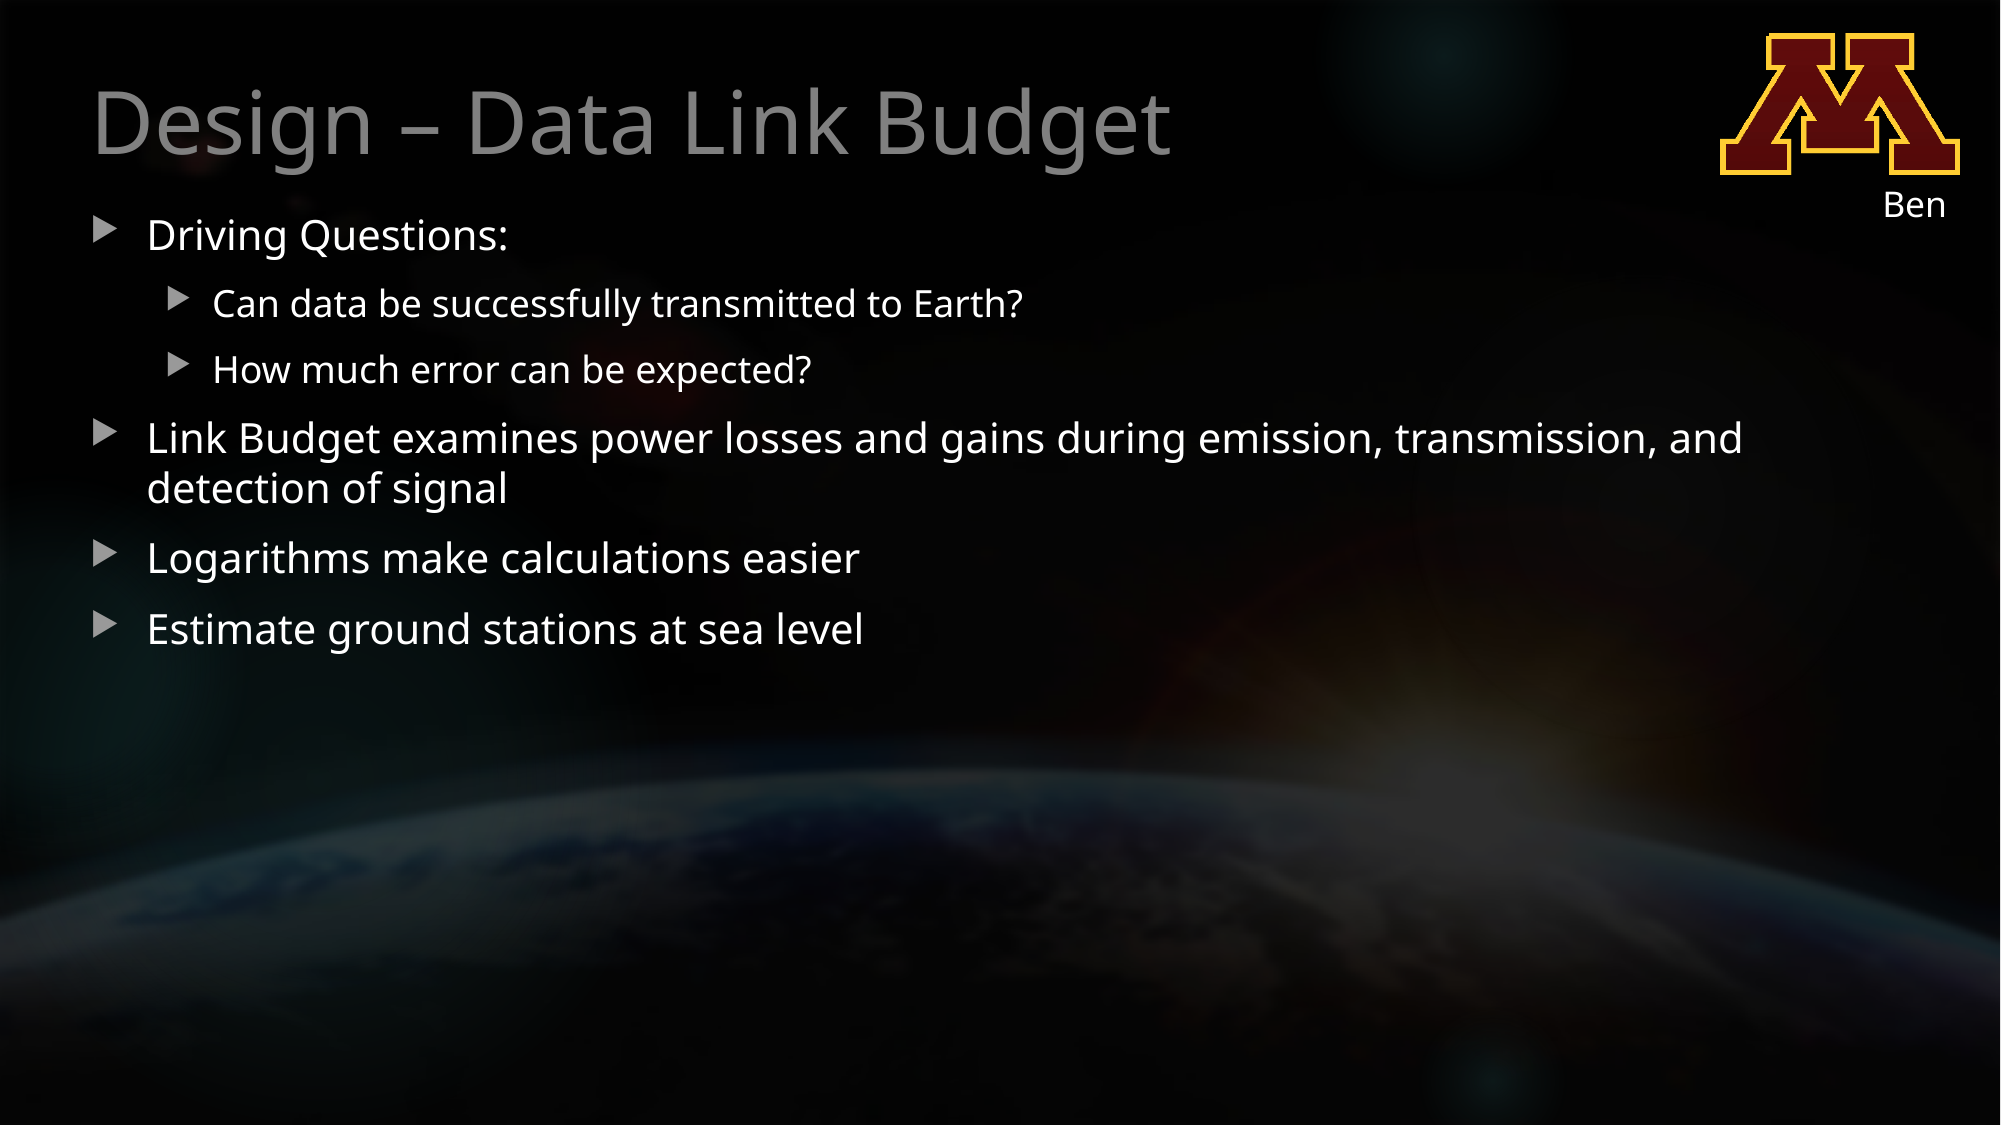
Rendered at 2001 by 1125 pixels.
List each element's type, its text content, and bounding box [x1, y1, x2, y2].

list Ben [1713, 174, 1963, 233]
picture [0, 0, 2001, 1125]
title Design – Data Link Budget [75, 59, 1618, 175]
list Driving Questions: Can data be successfully transmitted to Earth? How much error can be expected? Link Budget examines power losses and gains during emission, transmission, and detection of signal Logarithms make calculations easier Estimate ground stations at sea level [75, 201, 1833, 1048]
